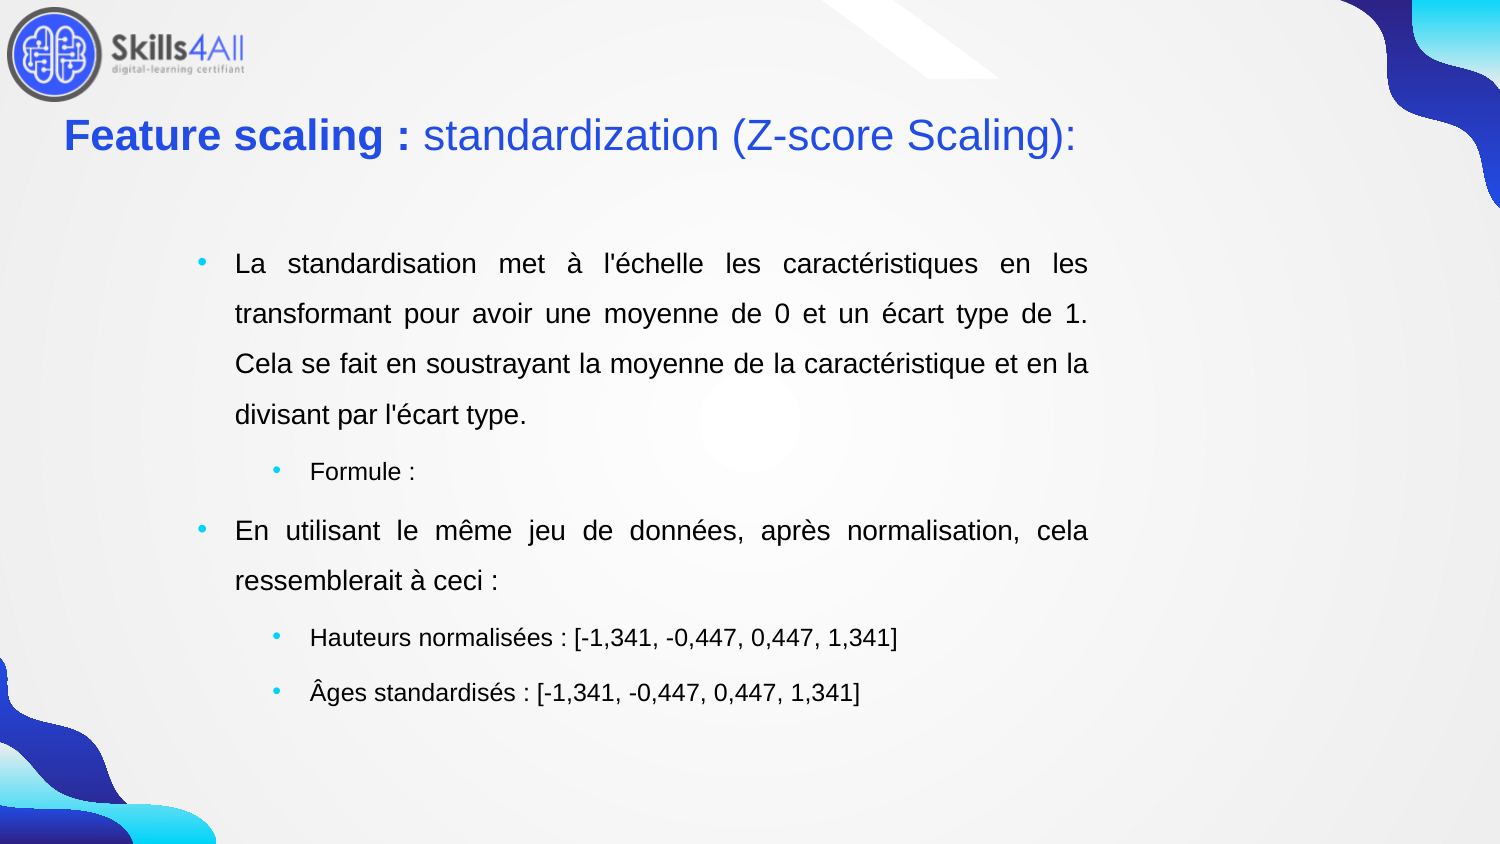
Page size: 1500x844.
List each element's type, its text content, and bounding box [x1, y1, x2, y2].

title Feature scaling : standardization (Z-score Scaling): [63, 91, 1090, 160]
picture [7, 7, 244, 102]
